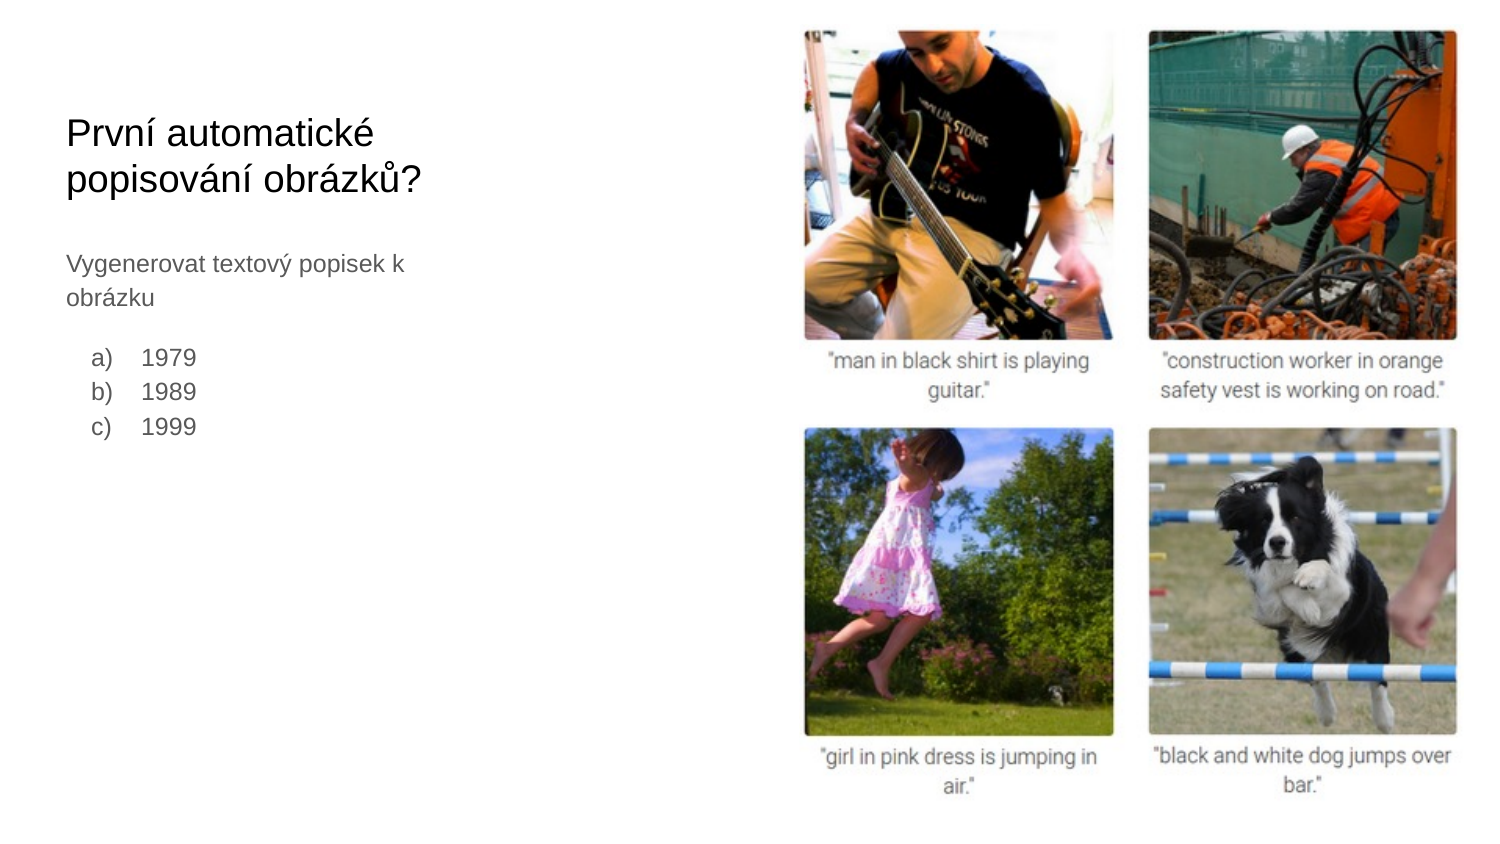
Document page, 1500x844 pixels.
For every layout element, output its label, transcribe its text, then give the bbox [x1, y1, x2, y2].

picture [798, 24, 1464, 802]
title První automatické popisování obrázků? [51, 91, 512, 216]
list Vygenerovat textový popisek k obrázku 1979 1989 1999 [51, 227, 512, 750]
